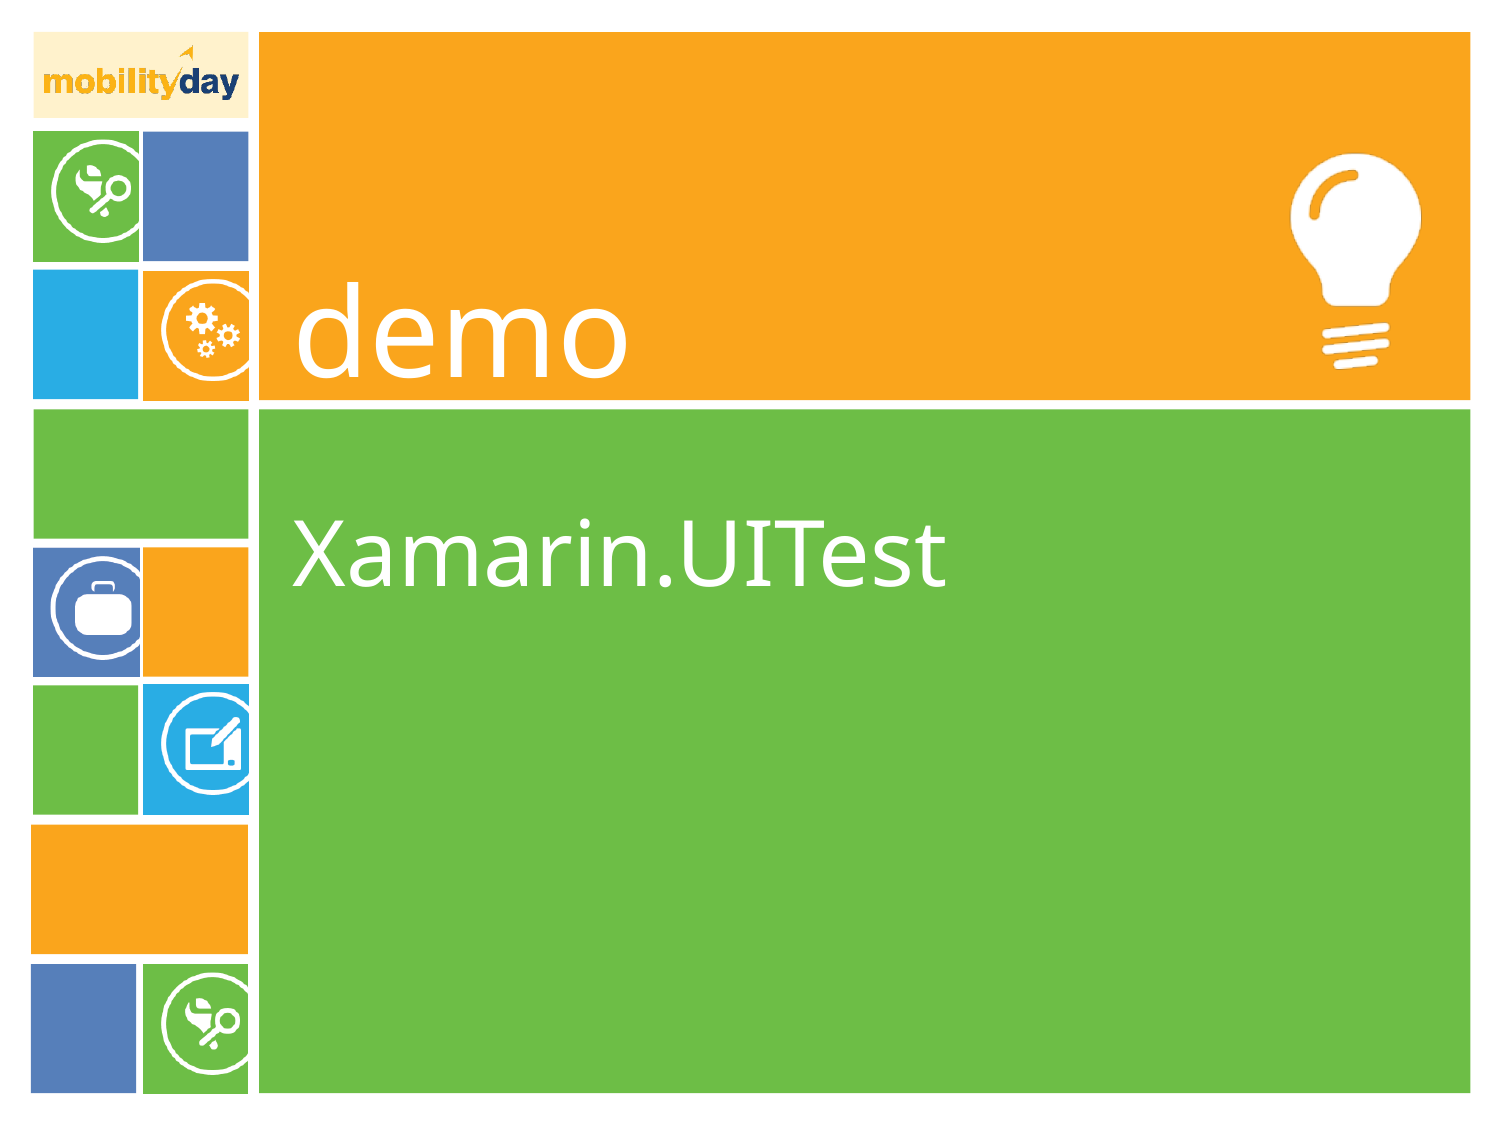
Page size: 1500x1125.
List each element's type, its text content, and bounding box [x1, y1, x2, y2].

picture [143, 271, 249, 401]
picture [44, 45, 239, 100]
picture [33, 547, 140, 677]
title Xamarin.UITest [278, 500, 1450, 830]
picture [1156, 61, 1500, 462]
picture [143, 684, 249, 815]
picture [143, 964, 248, 1094]
picture [33, 131, 139, 262]
